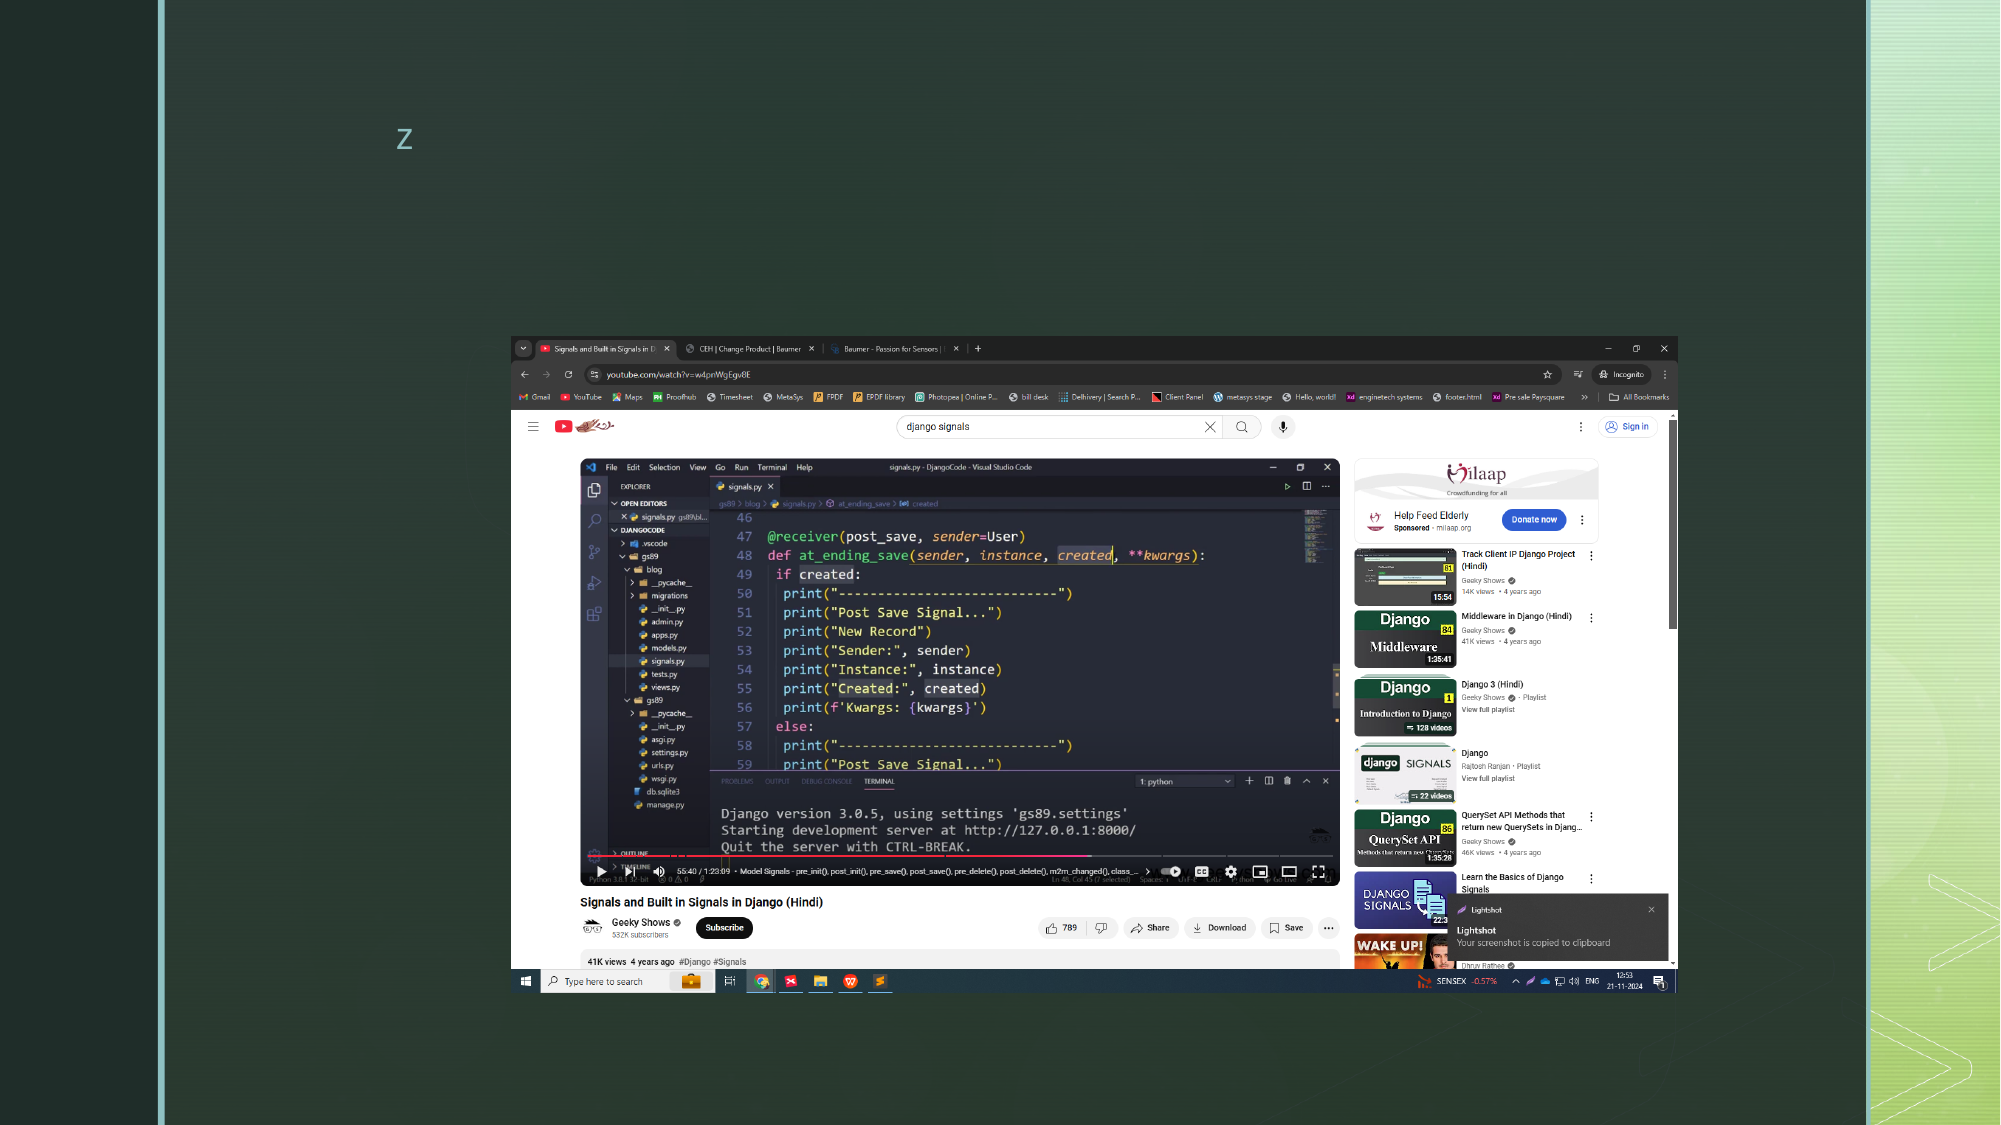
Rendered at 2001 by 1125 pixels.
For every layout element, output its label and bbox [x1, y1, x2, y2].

list [511, 336, 1678, 993]
picture [1871, 0, 2001, 1125]
